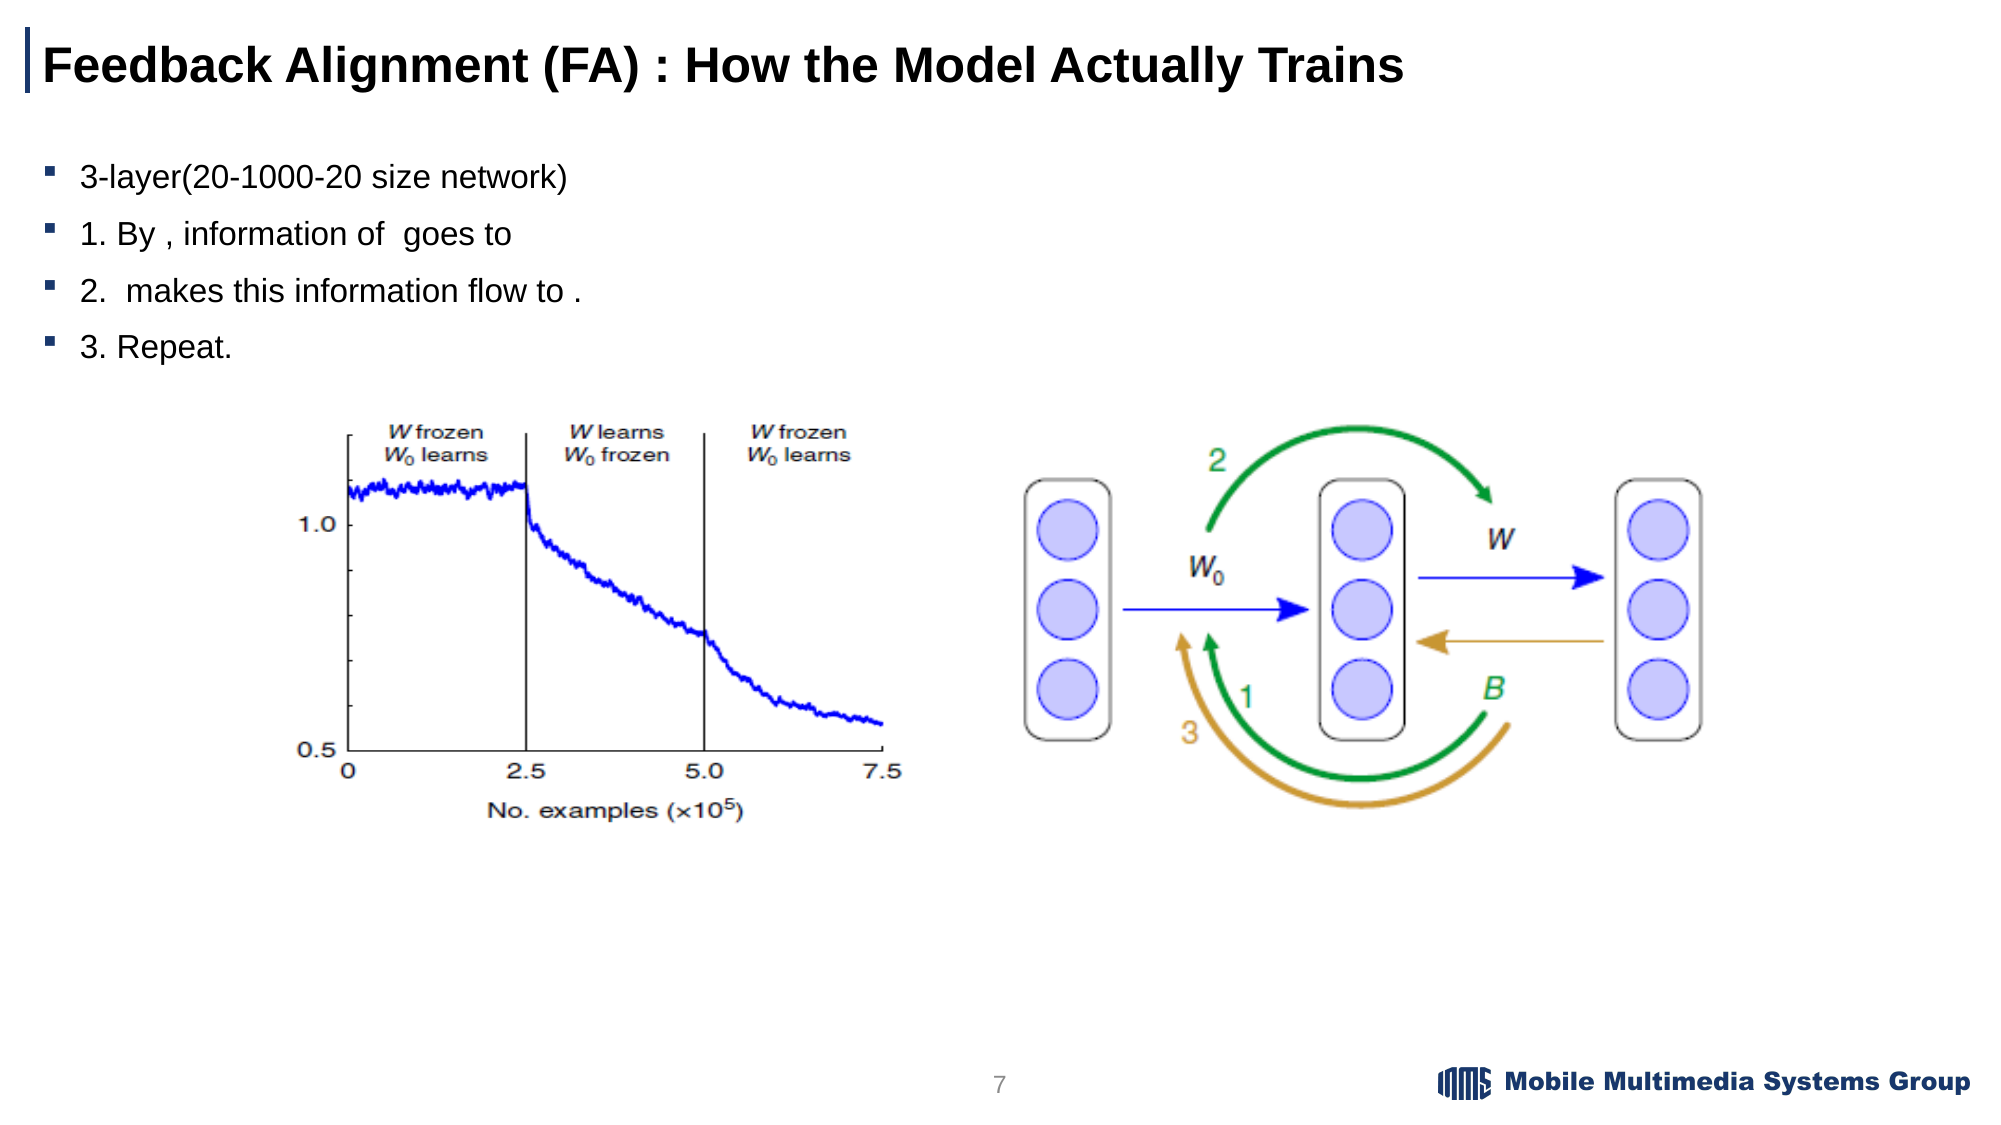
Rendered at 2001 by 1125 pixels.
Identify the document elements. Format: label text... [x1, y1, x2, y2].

picture [1438, 1067, 1970, 1100]
title Feedback Alignment (FA) : How the Model Actually Trains [27, 27, 1973, 105]
picture [999, 419, 1752, 814]
picture [290, 398, 930, 835]
slide_number 7 [961, 1053, 1039, 1114]
